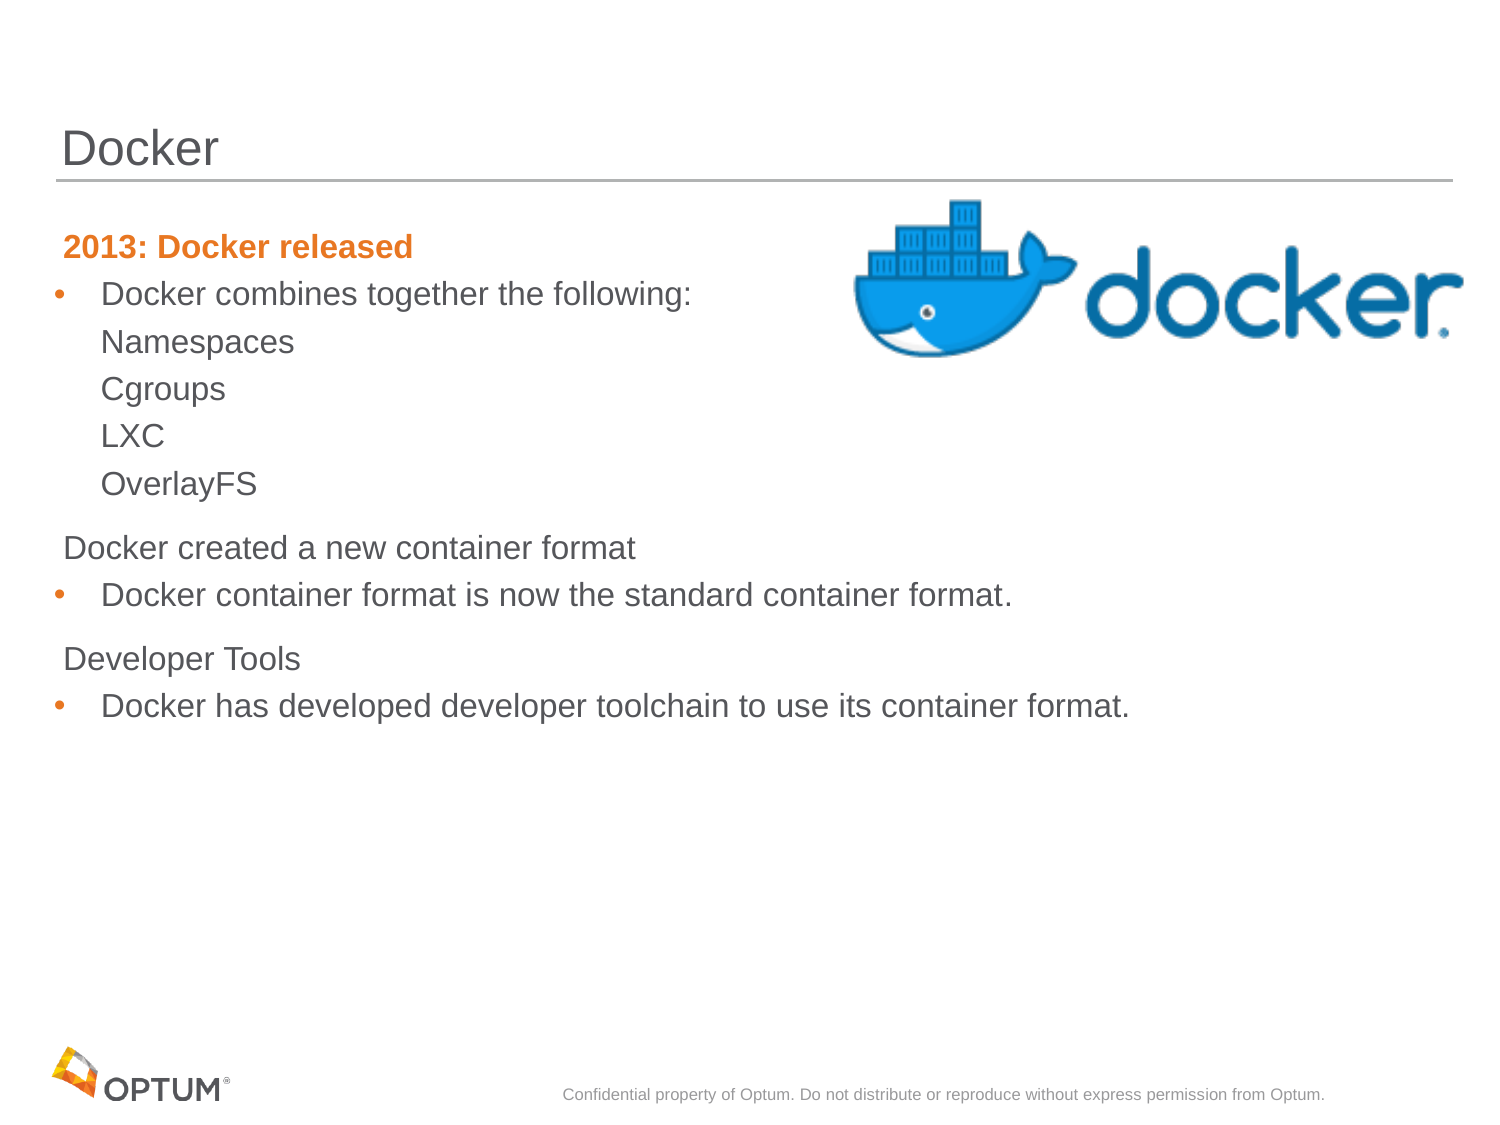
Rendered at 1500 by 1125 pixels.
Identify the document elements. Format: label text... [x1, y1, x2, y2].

list 2013: Docker released Docker combines together the following: Namespaces Cgroups LXC OverlayFS Docker created a new container format Docker container format is now the standard container format. Developer Tools Docker has developed developer toolchain to use its container format. [53, 228, 1447, 897]
footer Confidential property of Optum. Do not distribute or reproduce without express permission from Optum. [508, 1064, 1381, 1124]
picture [850, 198, 1470, 360]
title Docker [60, 0, 1454, 177]
picture [50, 1044, 231, 1101]
